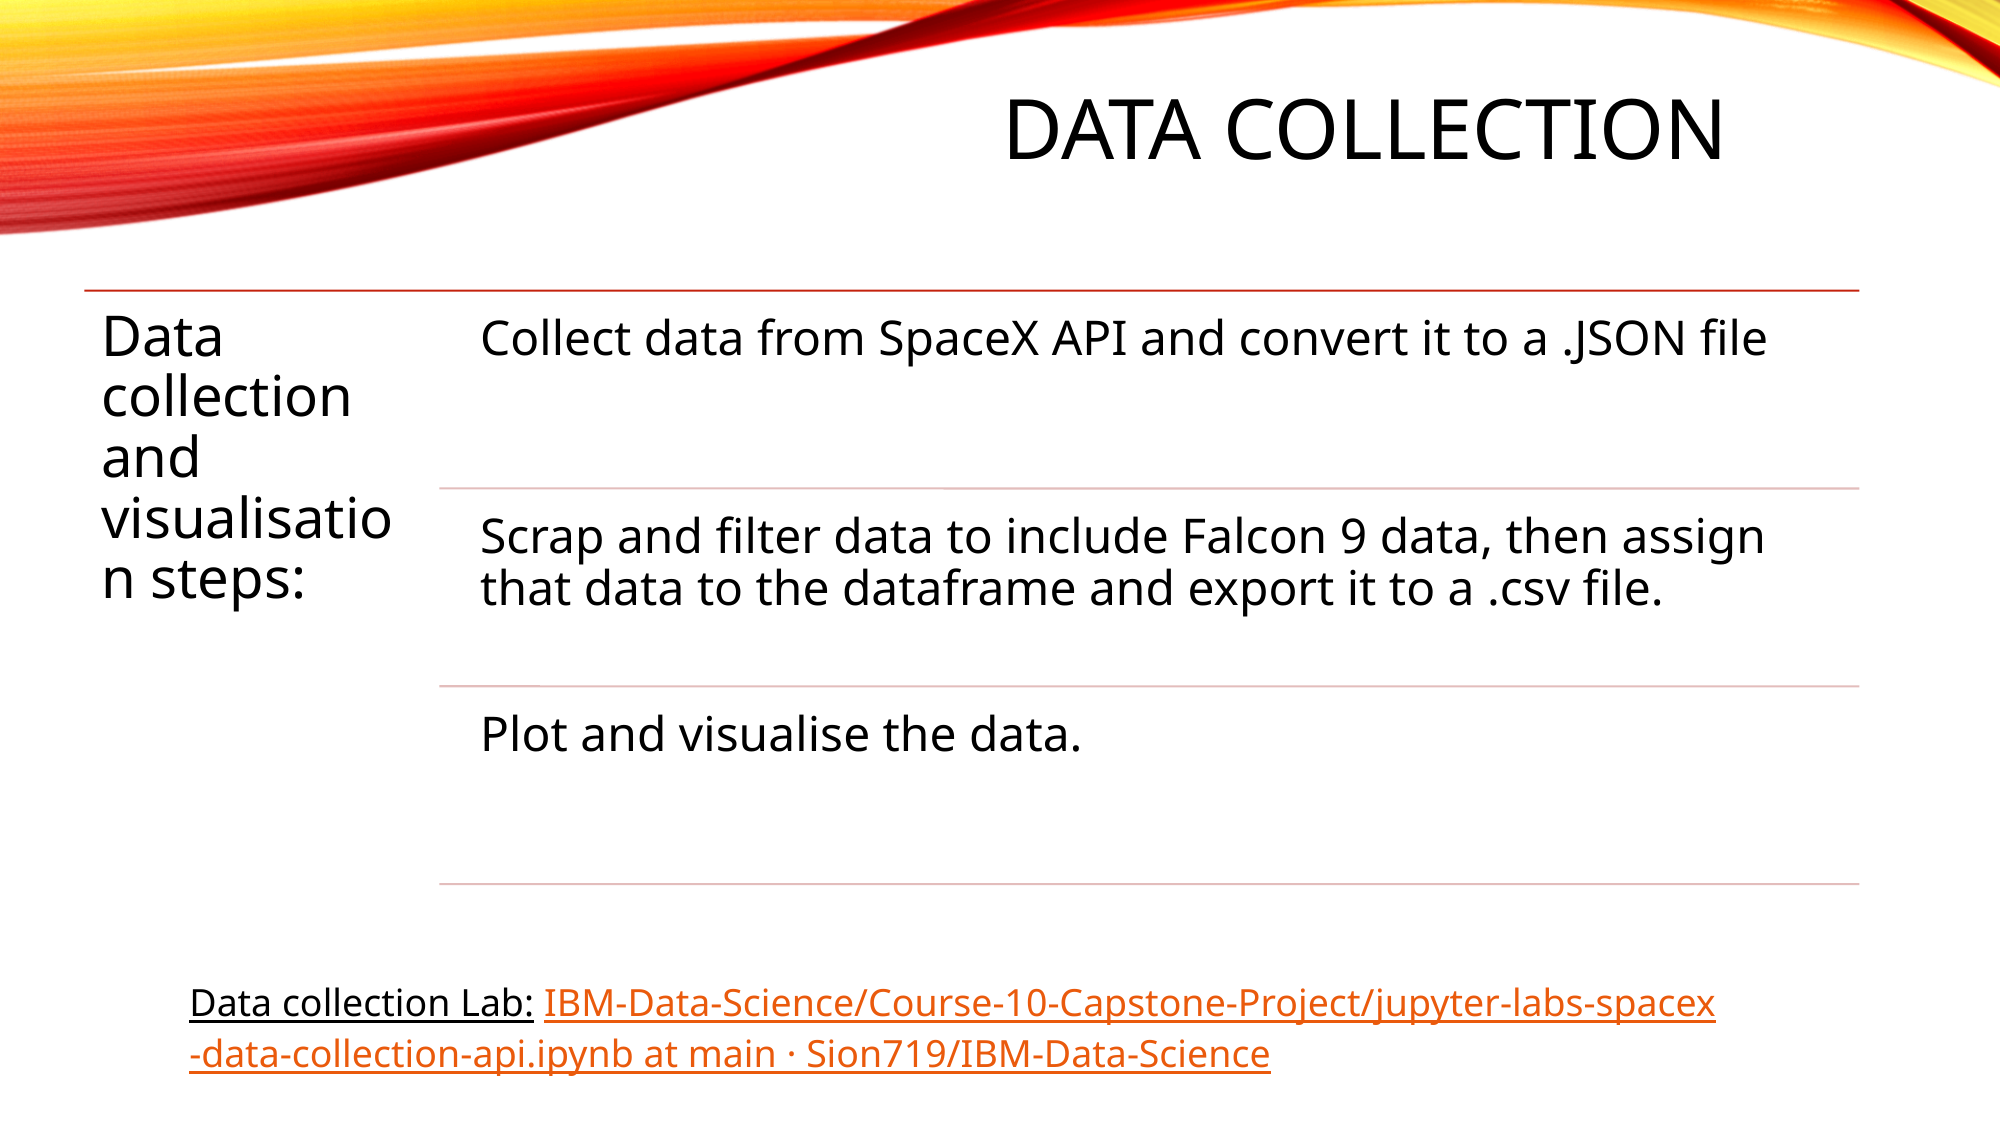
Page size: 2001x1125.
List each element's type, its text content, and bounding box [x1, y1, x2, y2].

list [84, 290, 1860, 894]
title Data Collection [318, 12, 1744, 253]
text_box Data collection Lab: IBM-Data-Science/Course-10-Capstone-Project/jupyter-labs-spacex-data-collection-api.ipynb at main · Sion719/IBM-Data-Science [174, 972, 1860, 1089]
picture [0, 0, 2000, 237]
